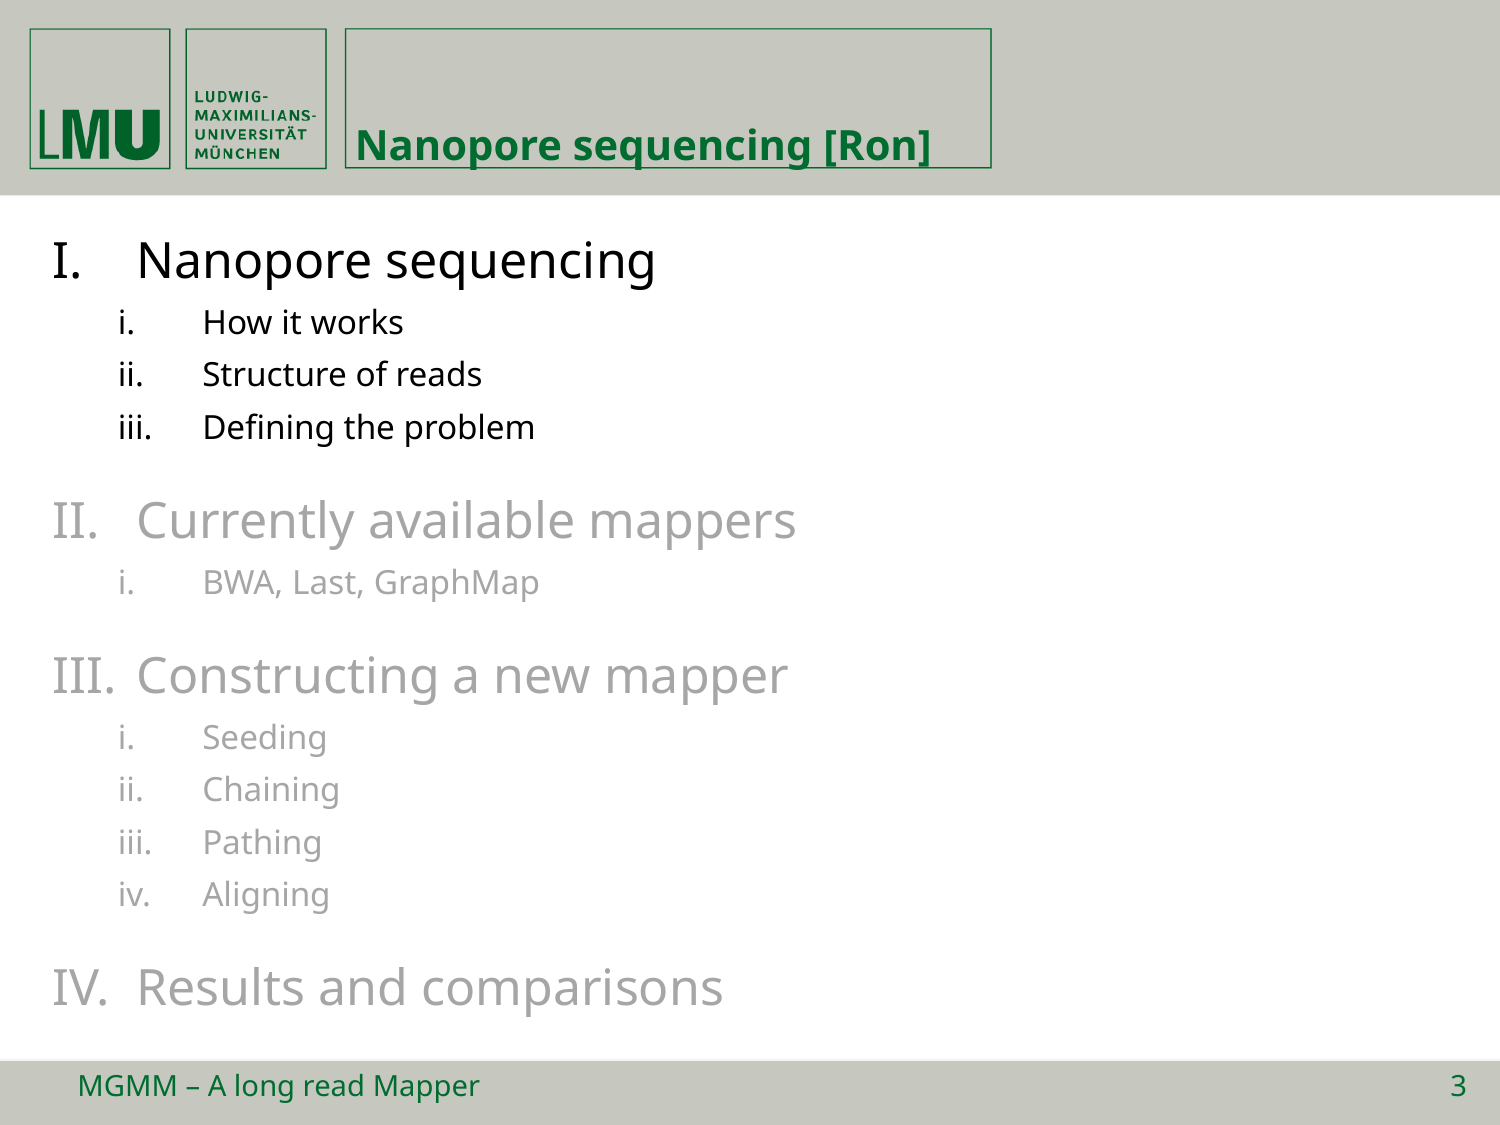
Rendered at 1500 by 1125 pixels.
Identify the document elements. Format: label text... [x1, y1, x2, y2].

slide_number 3 [1352, 1059, 1483, 1108]
picture [0, 1059, 1500, 1125]
list Nanopore sequencing How it works Structure of reads Defining the problem Currently available mappers BWA, Last, GraphMap Constructing a new mapper Seeding Chaining Pathing Aligning Results and comparisons [36, 220, 1460, 1026]
picture [0, 0, 1500, 196]
title Nanopore sequencing [Ron] [339, 101, 987, 178]
footer MGMM – A long read Mapper [62, 1059, 1332, 1108]
